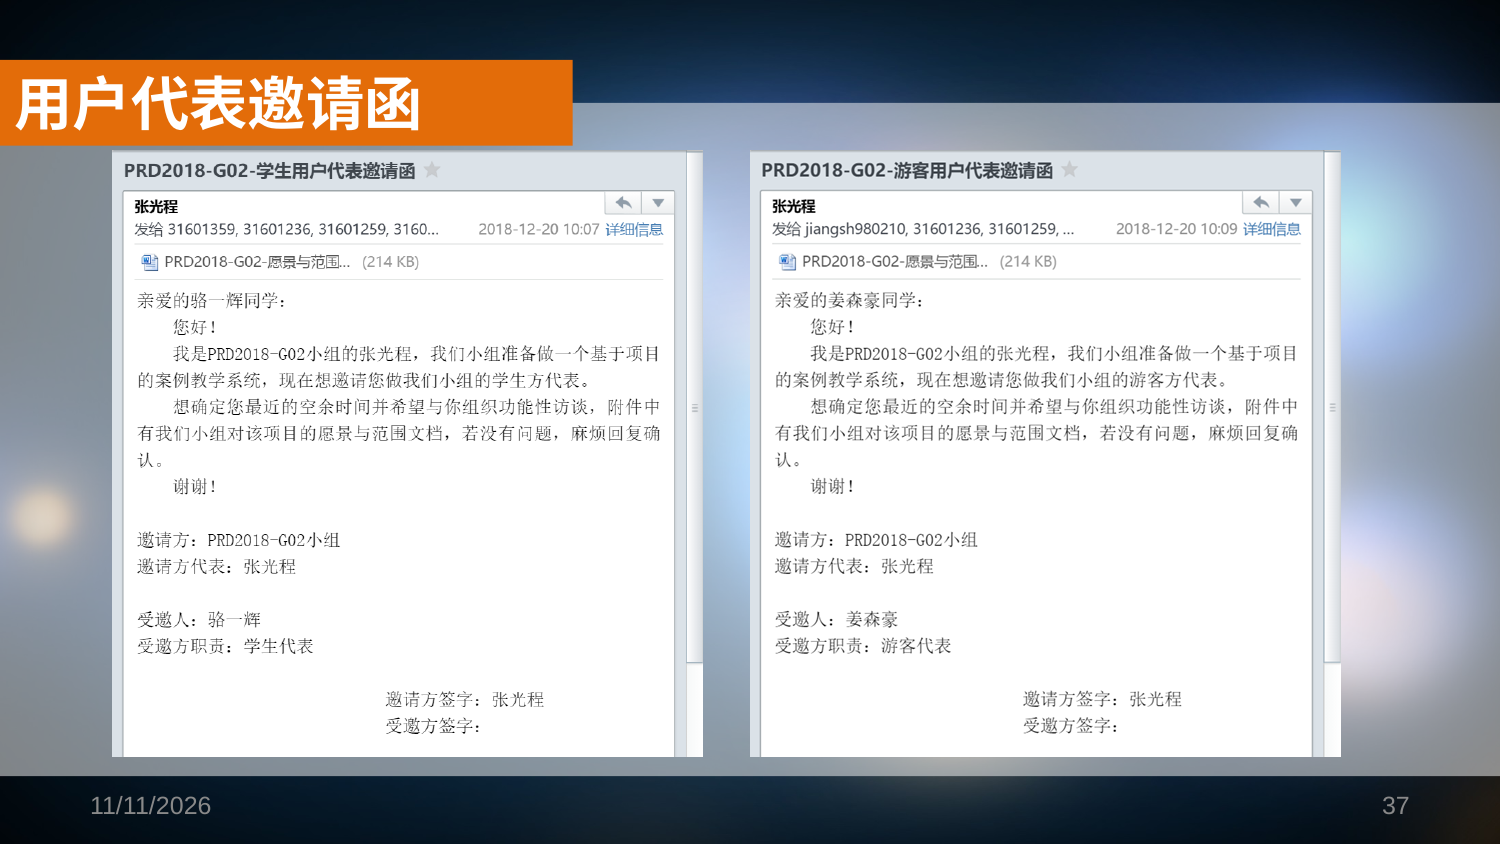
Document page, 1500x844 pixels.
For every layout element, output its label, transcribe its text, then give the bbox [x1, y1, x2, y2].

text_box 用户代表邀请函 [0, 59, 573, 145]
picture [749, 150, 1341, 758]
text_box [0, 102, 1500, 777]
slide_number 37 [1074, 781, 1426, 828]
picture [0, 777, 1500, 844]
picture [111, 149, 703, 758]
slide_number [74, 781, 426, 828]
picture [0, 0, 1500, 102]
